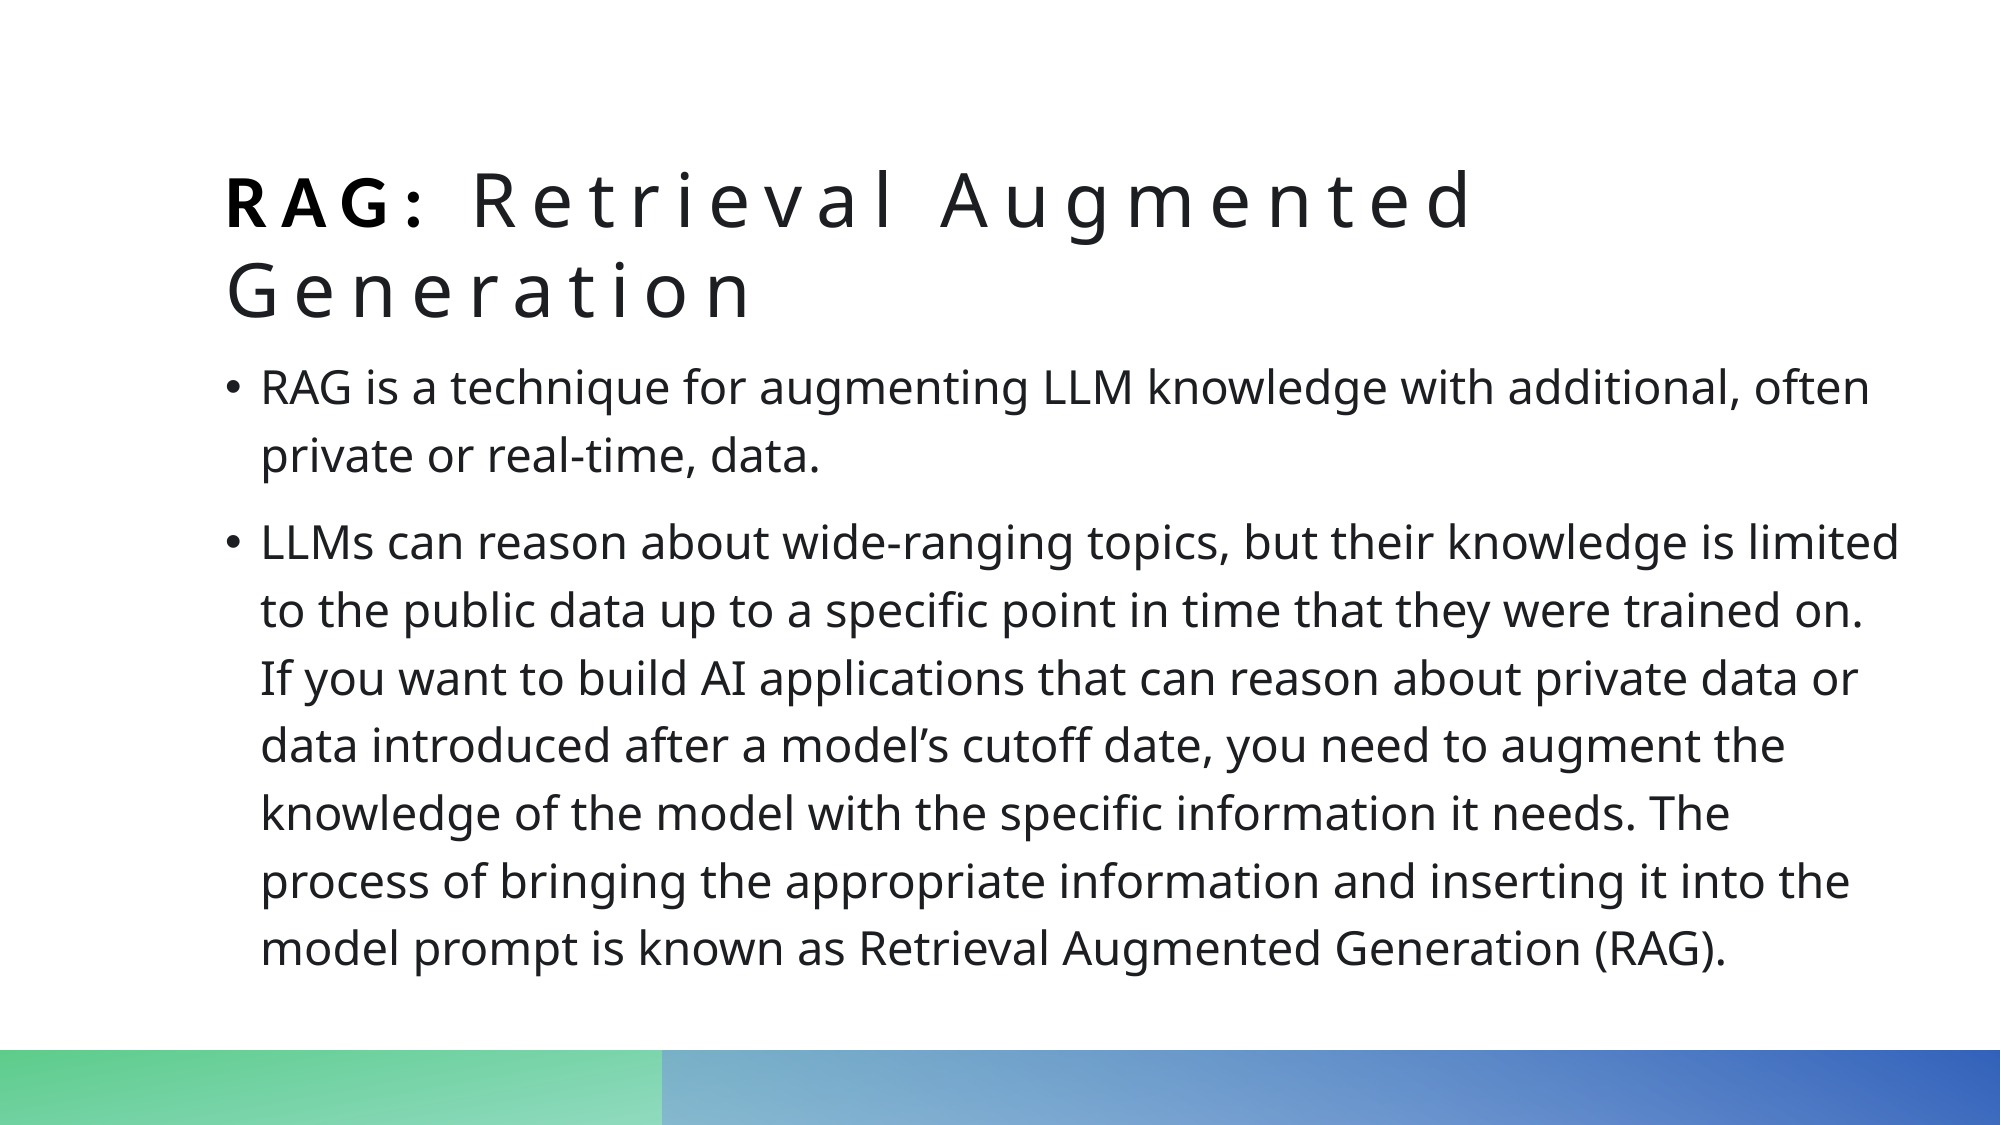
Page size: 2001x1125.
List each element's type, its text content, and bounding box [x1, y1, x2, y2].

list RAG is a technique for augmenting LLM knowledge with additional, often private or real-time, data. LLMs can reason about wide-ranging topics, but their knowledge is limited to the public data up to a specific point in time that they were trained on. If you want to build AI applications that can reason about private data or data introduced after a model’s cutoff date, you need to augment the knowledge of the model with the specific information it needs. The process of bringing the appropriate information and inserting it into the model prompt is known as Retrieval Augmented Generation (RAG). [225, 346, 1905, 996]
title RAG: Retrieval Augmented Generation [225, 130, 1905, 333]
